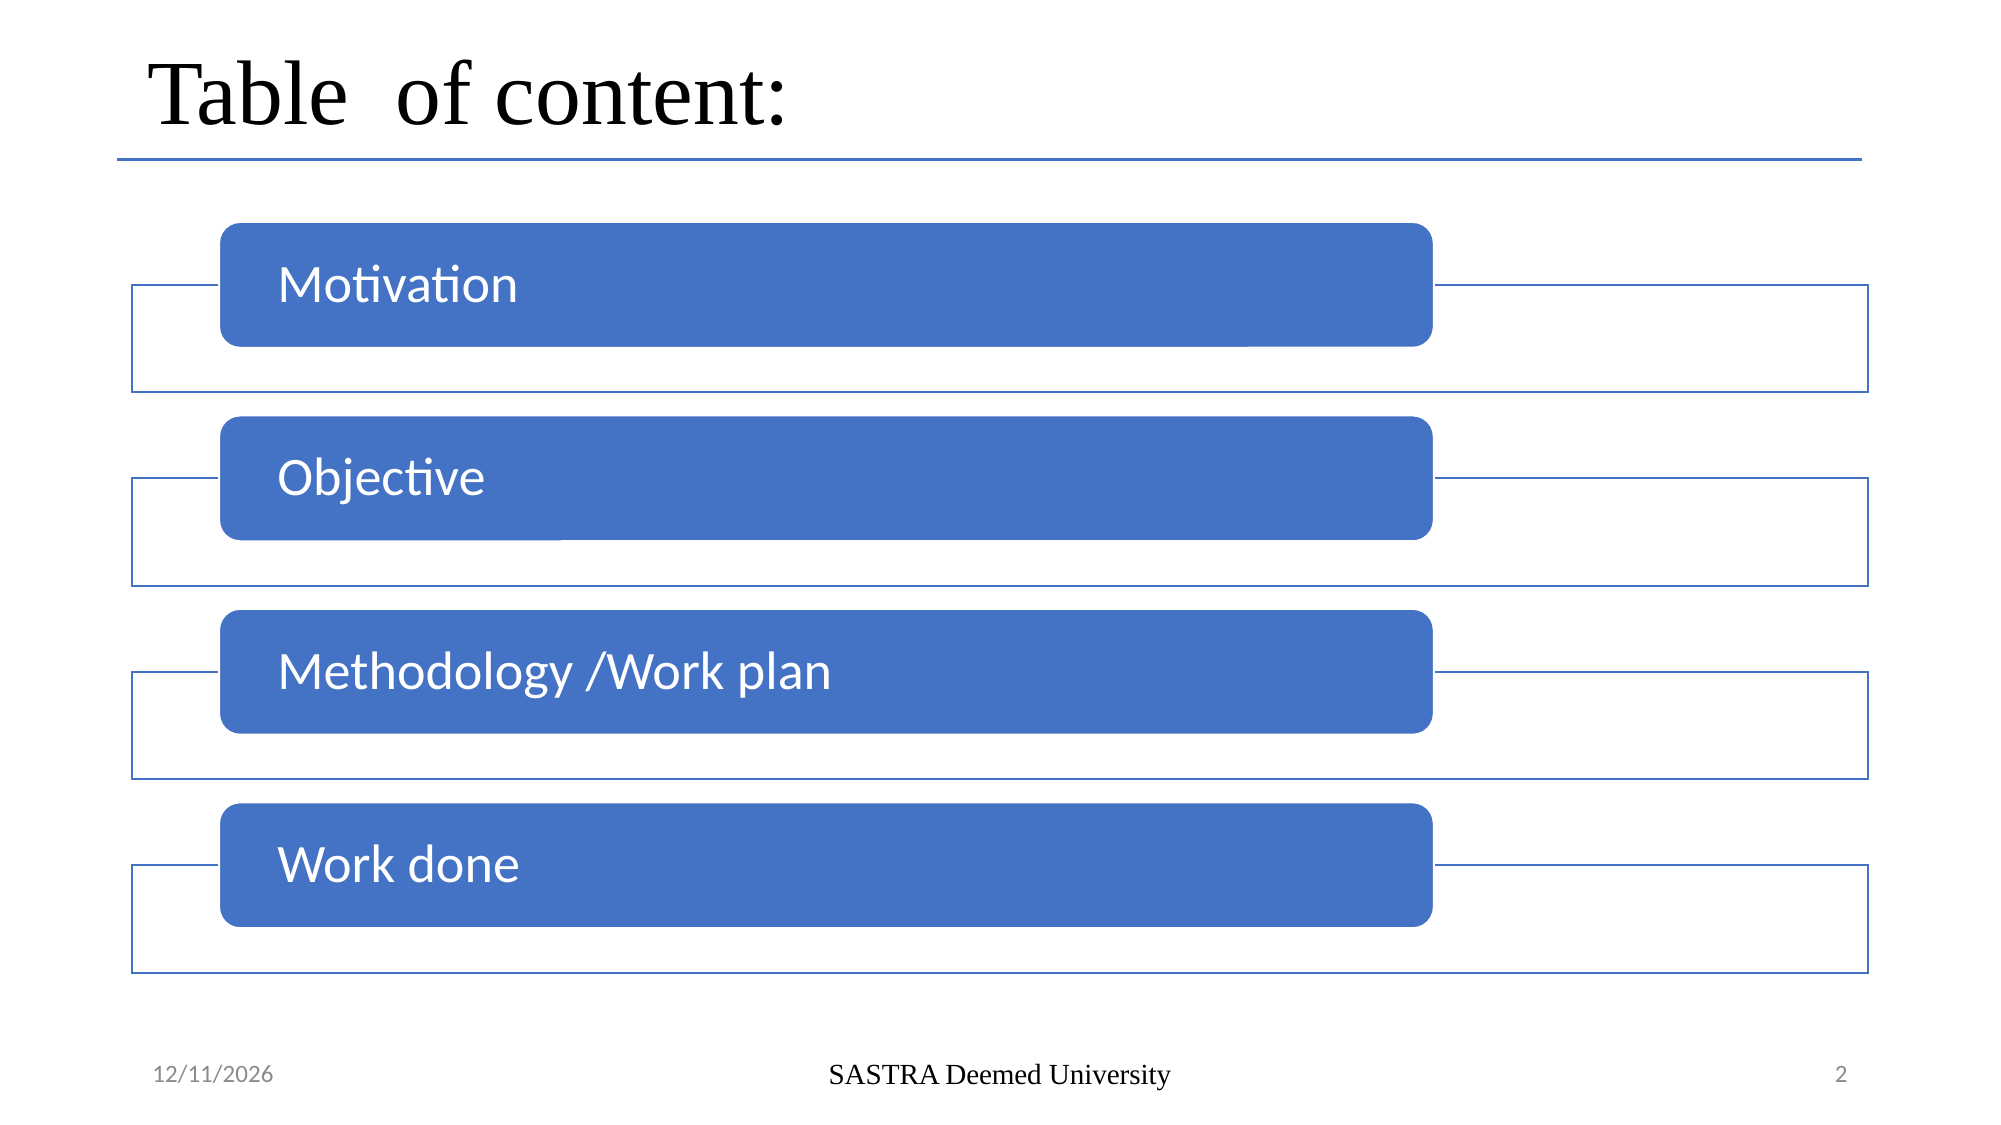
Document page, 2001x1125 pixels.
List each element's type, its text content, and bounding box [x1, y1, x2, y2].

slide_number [137, 1042, 588, 1103]
slide_number 2 [1412, 1042, 1863, 1103]
text_box Table of content: [132, 25, 1638, 151]
footer SASTRA Deemed University [662, 1042, 1338, 1103]
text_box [132, 220, 1868, 975]
